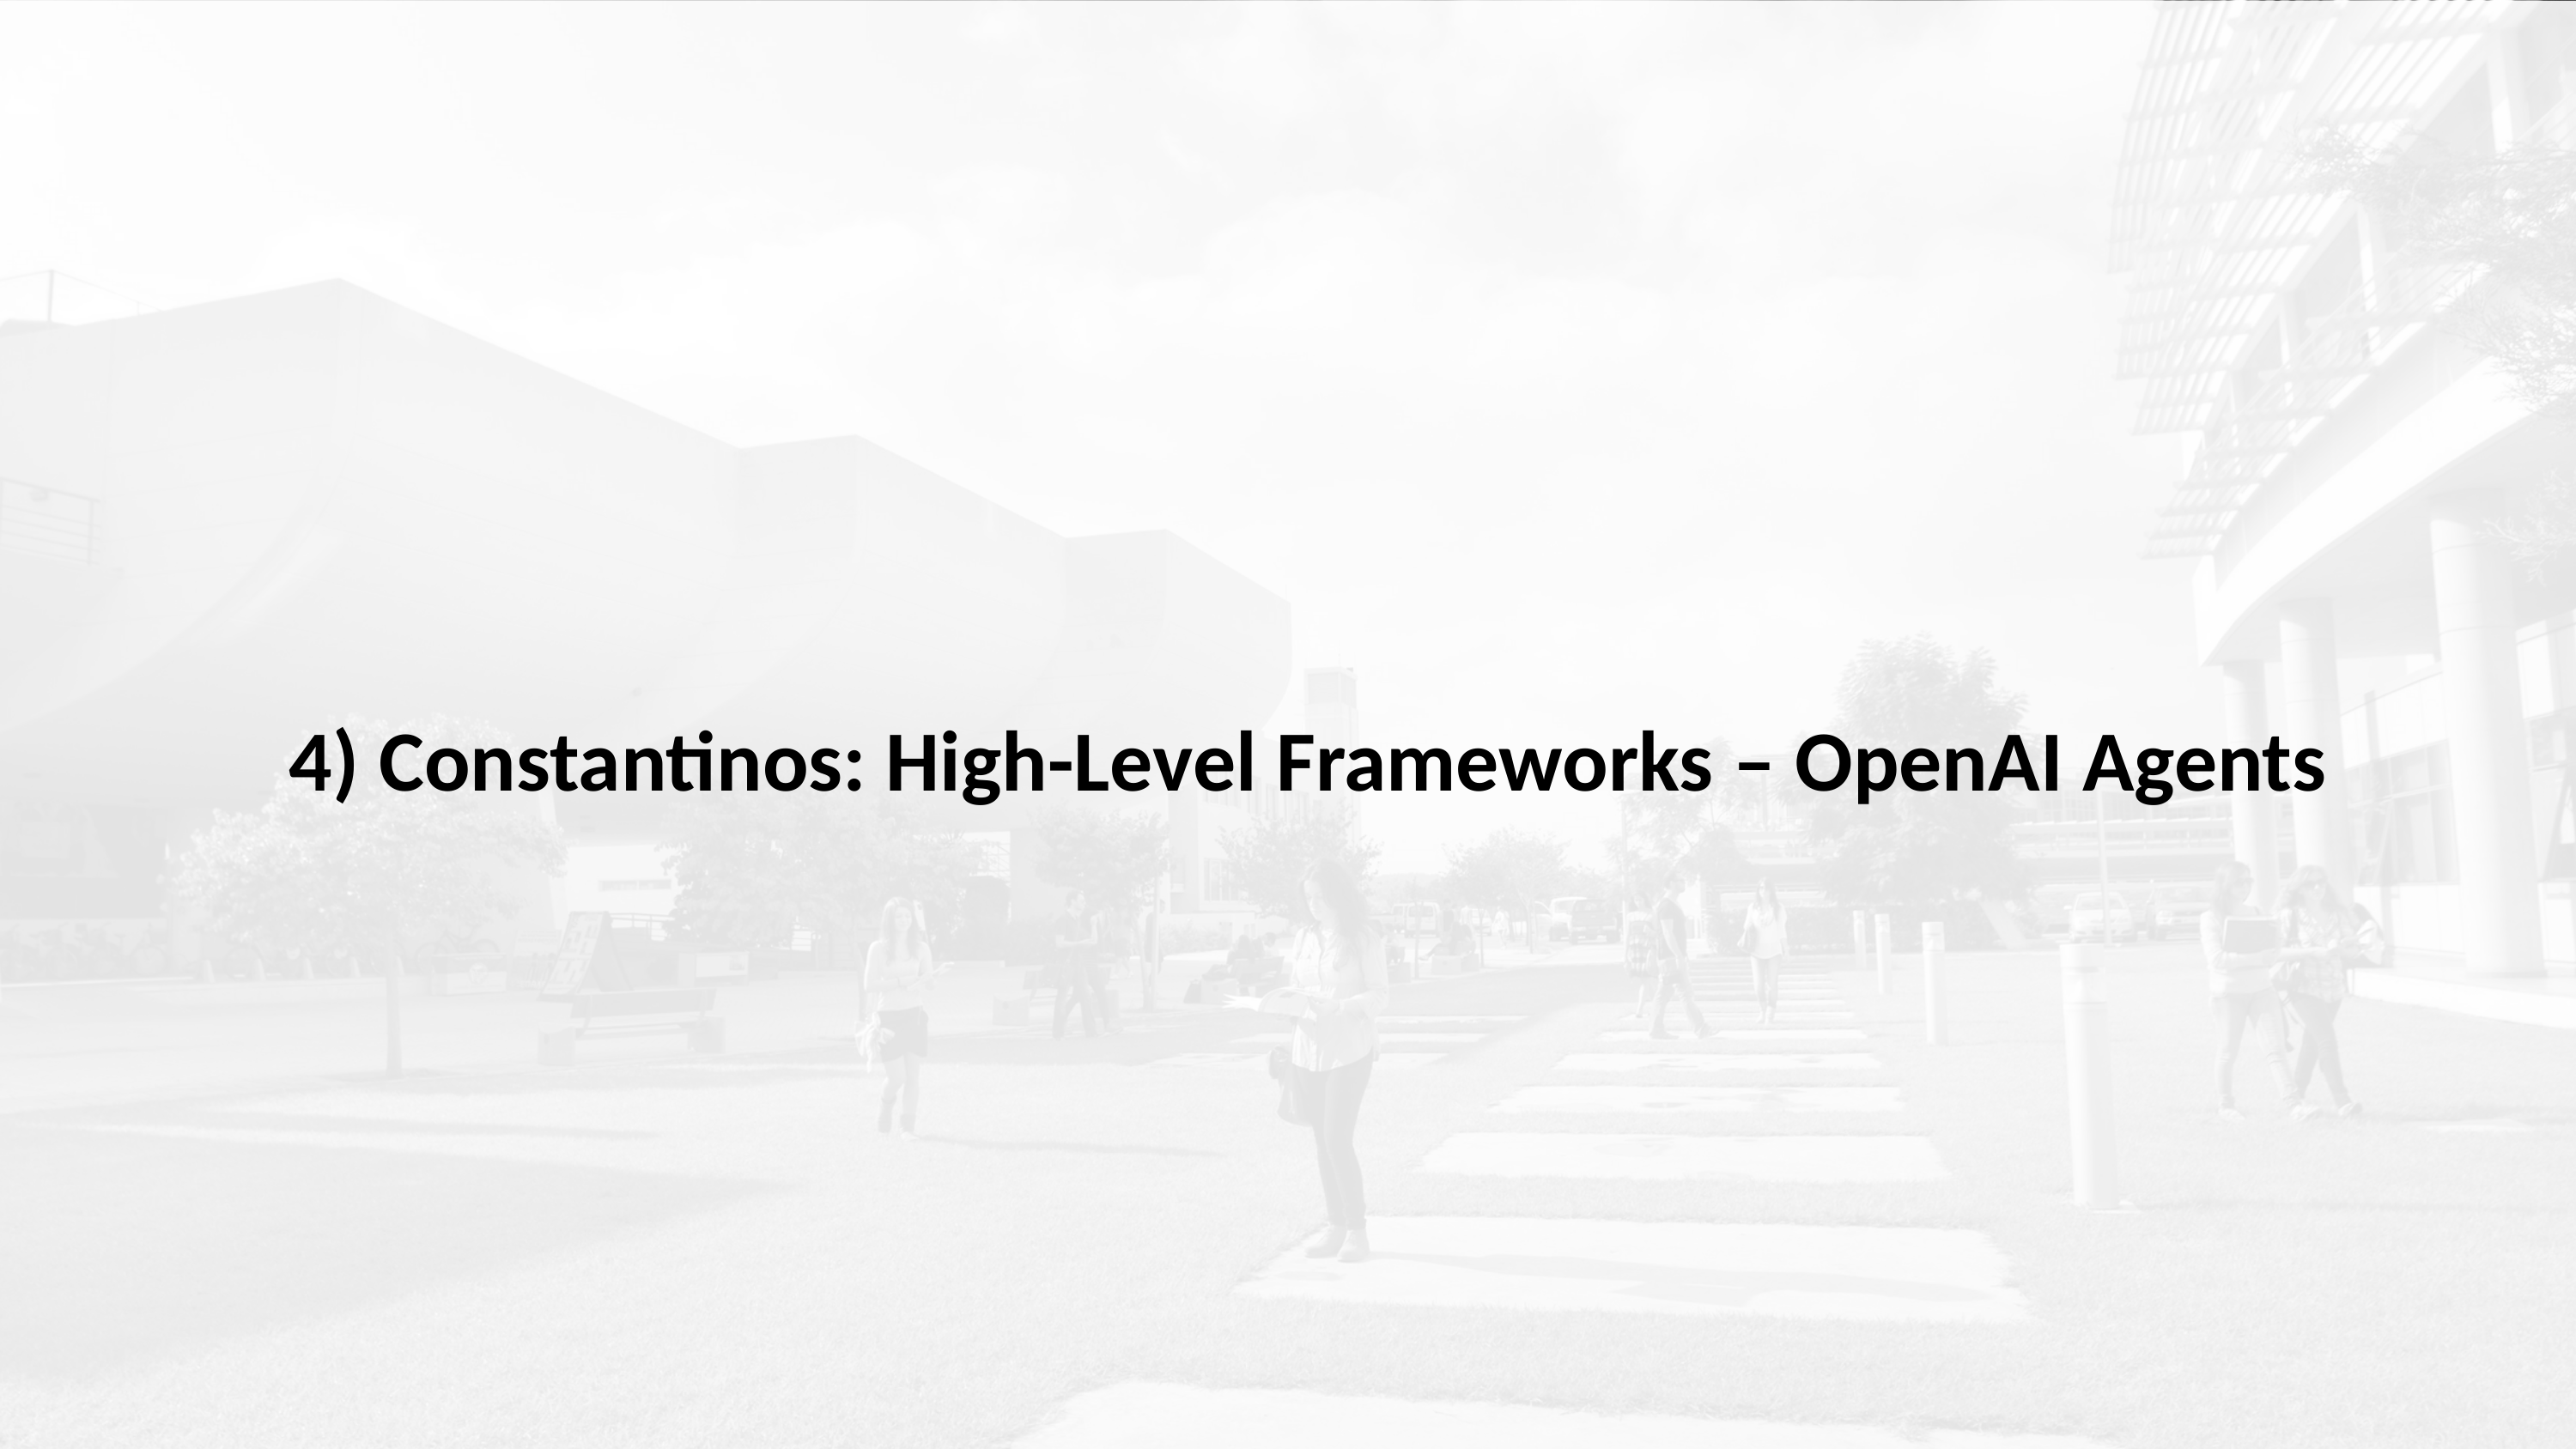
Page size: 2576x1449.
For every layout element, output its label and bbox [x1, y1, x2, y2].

text_box [1417, 425, 2187, 1075]
text_box [0, 0, 2576, 1449]
